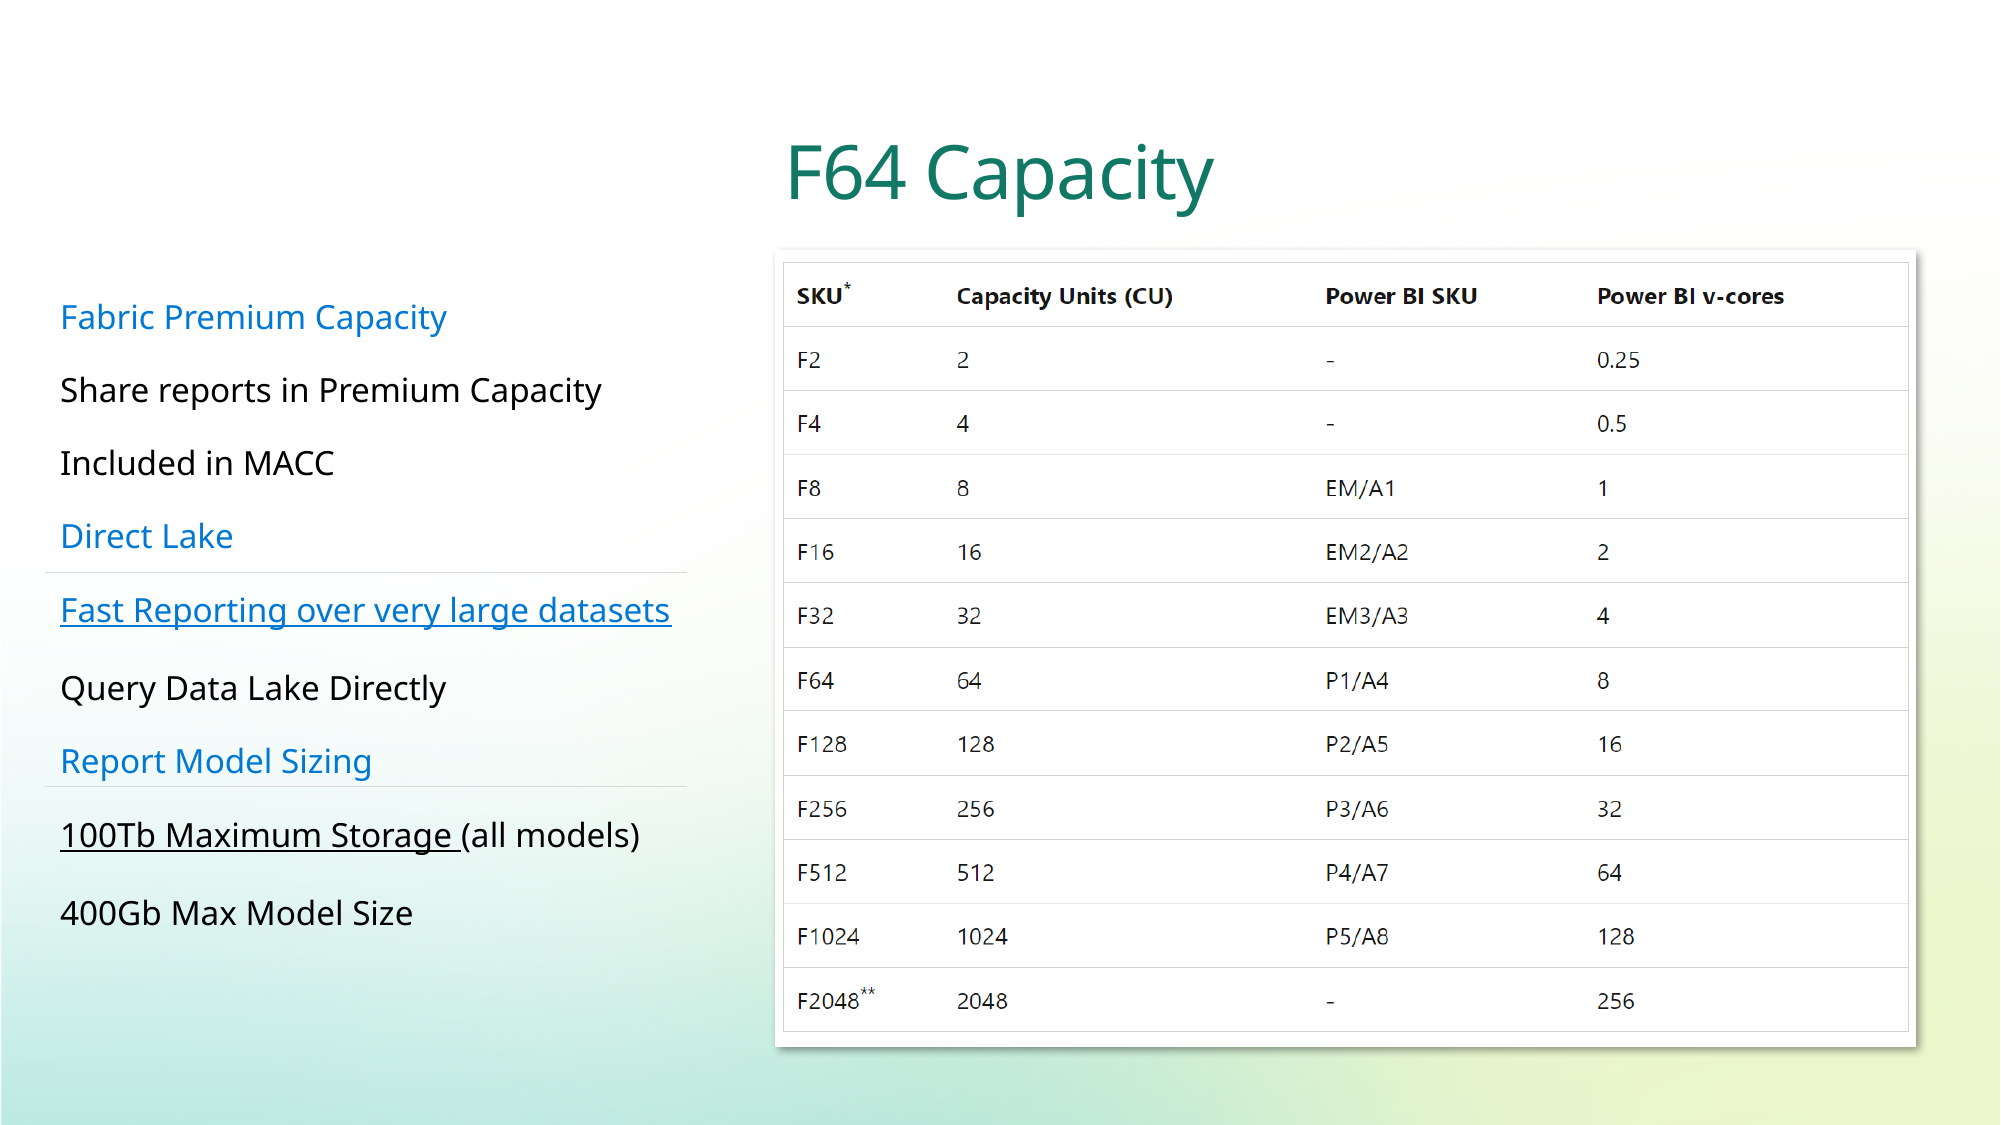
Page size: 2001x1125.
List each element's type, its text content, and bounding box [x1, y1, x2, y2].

table_cell 400 [3, 86, 1999, 1123]
text_box Fabric Premium Capacity Share reports in Premium Capacity Included in MACC Direct Lake Fast Reporting over very large datasets Query Data Lake Directly Report Model Sizing 100Tb Maximum Storage (all models) 400Gb Max Model Size [45, 215, 721, 1013]
picture [775, 250, 1917, 1048]
text_box F64 Capacity [95, 124, 1905, 215]
